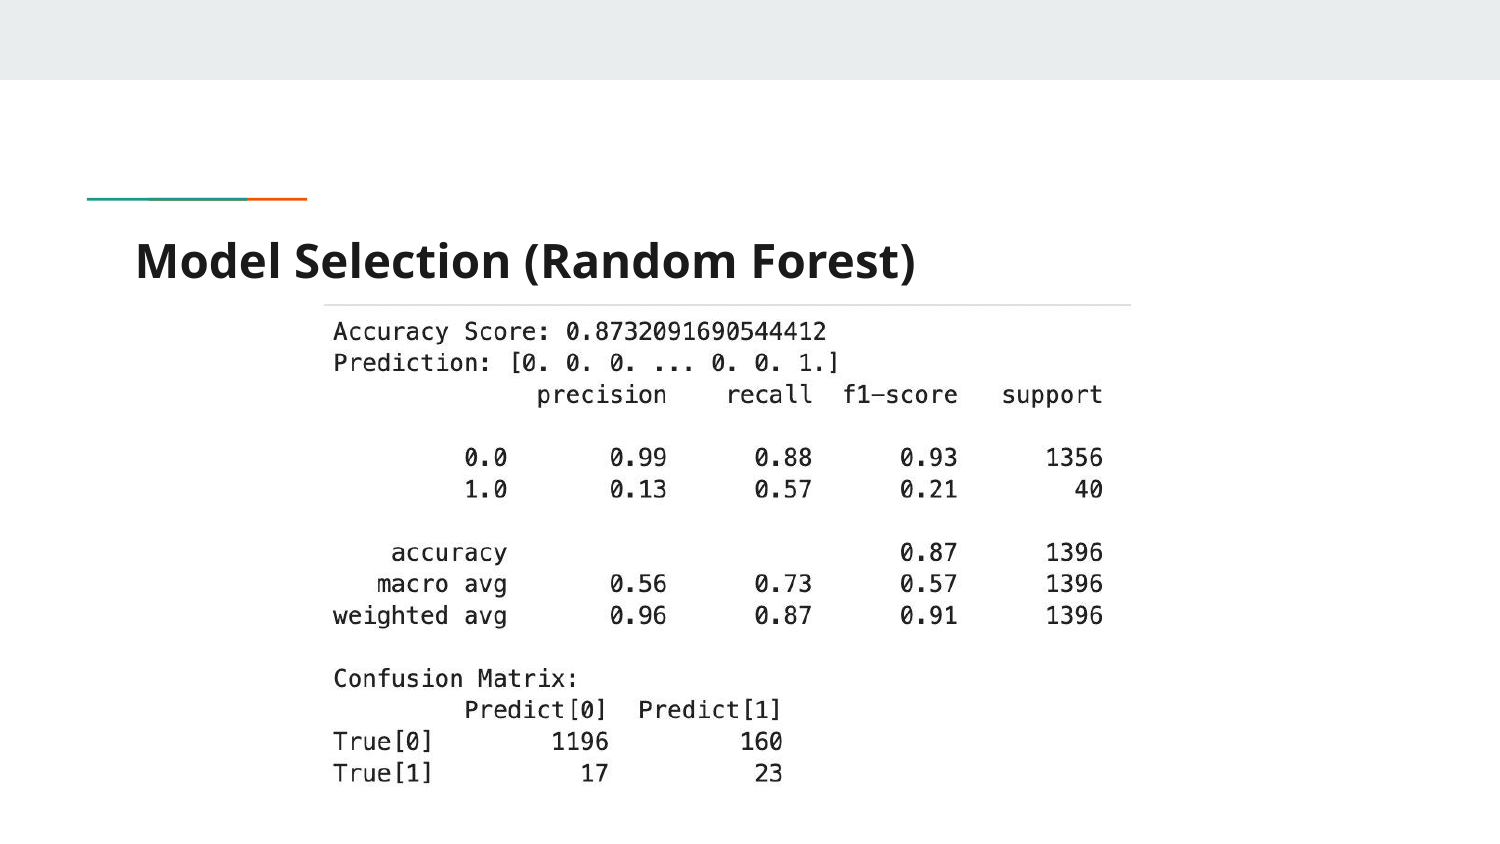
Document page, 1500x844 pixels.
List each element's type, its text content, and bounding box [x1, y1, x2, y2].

picture [313, 303, 1131, 794]
title Model Selection (Random Forest) [119, 216, 1381, 305]
